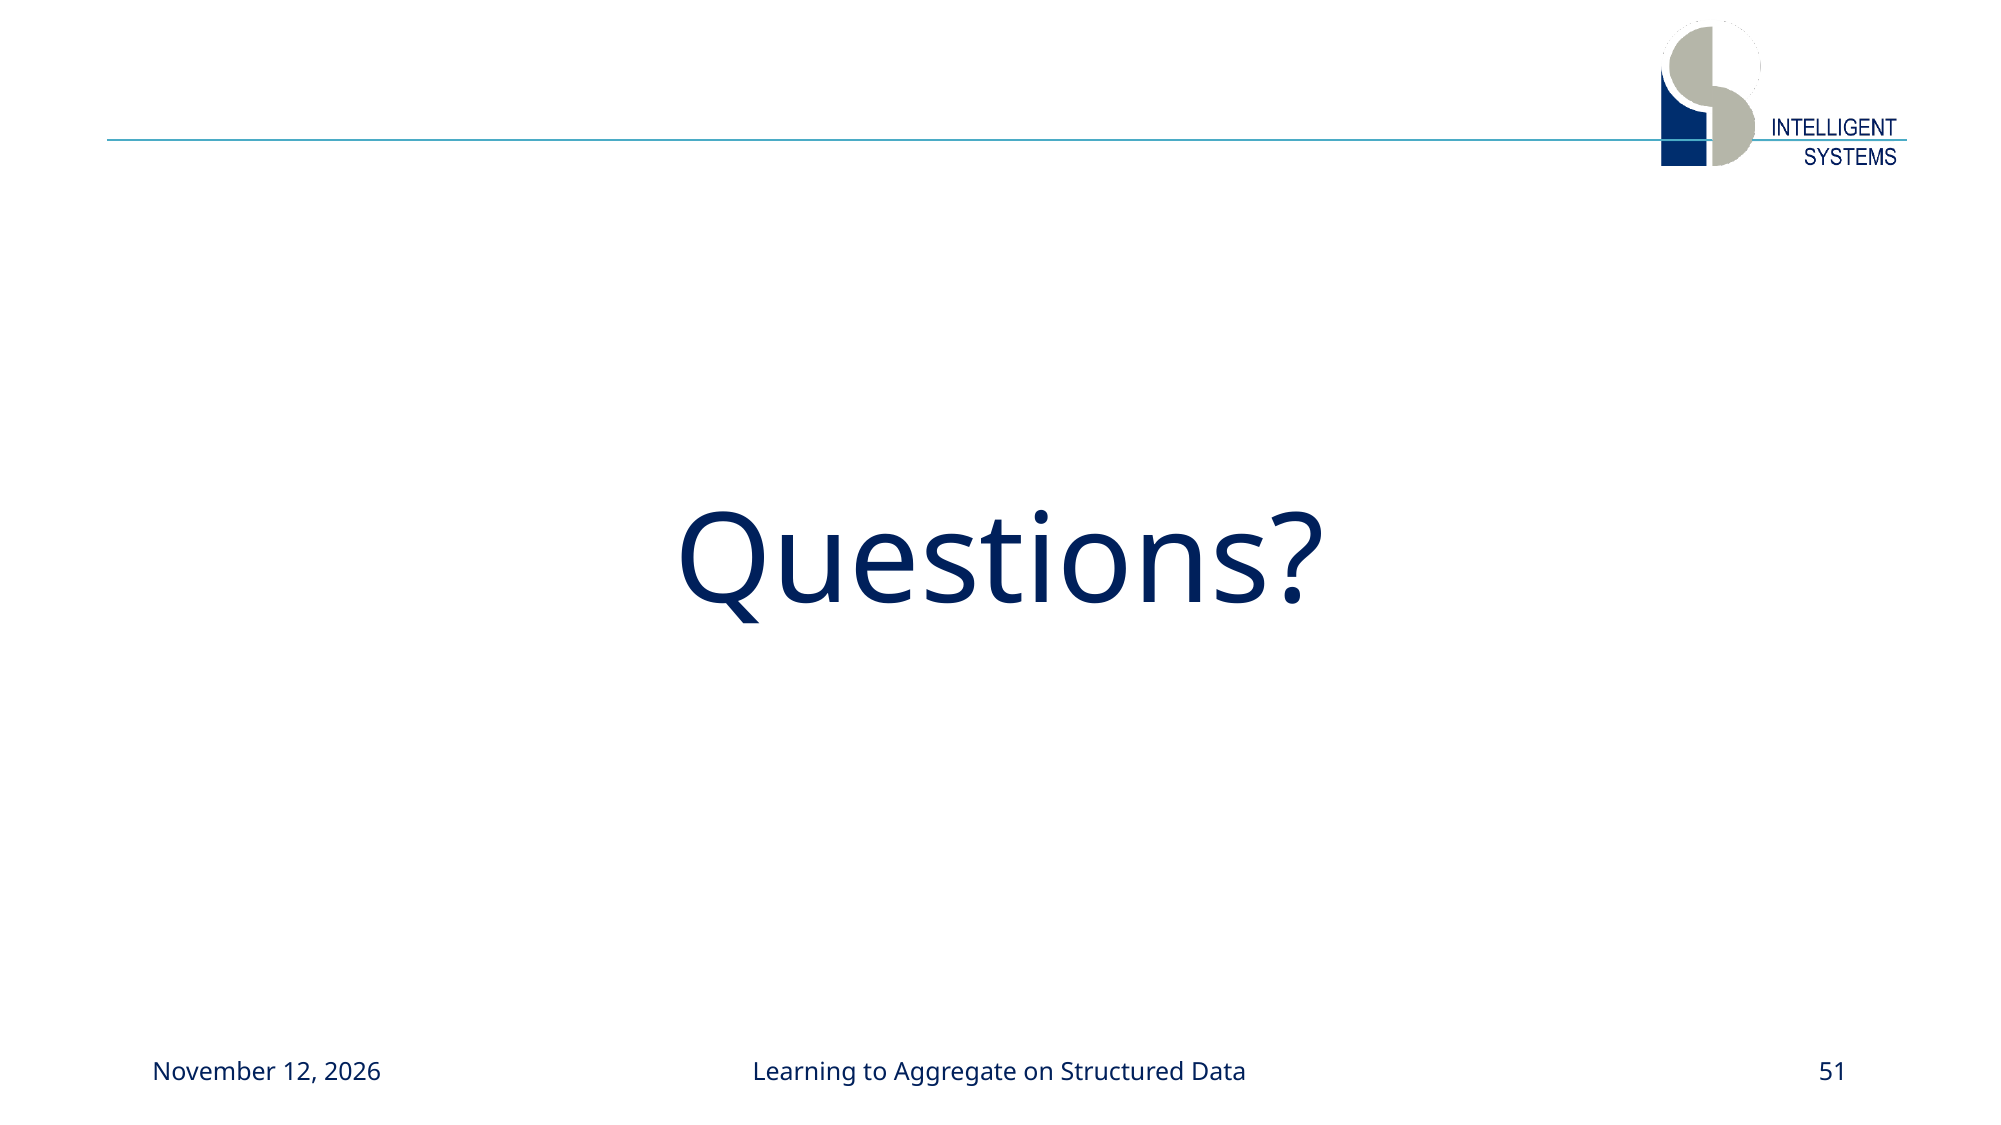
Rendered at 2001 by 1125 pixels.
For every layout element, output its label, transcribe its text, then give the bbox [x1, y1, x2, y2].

slide_number 51 [1412, 1042, 1863, 1103]
title Questions? [137, 328, 1863, 797]
footer Learning to Aggregate on Structured Data [662, 1042, 1338, 1103]
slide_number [137, 1042, 588, 1103]
picture [1661, 19, 1903, 172]
